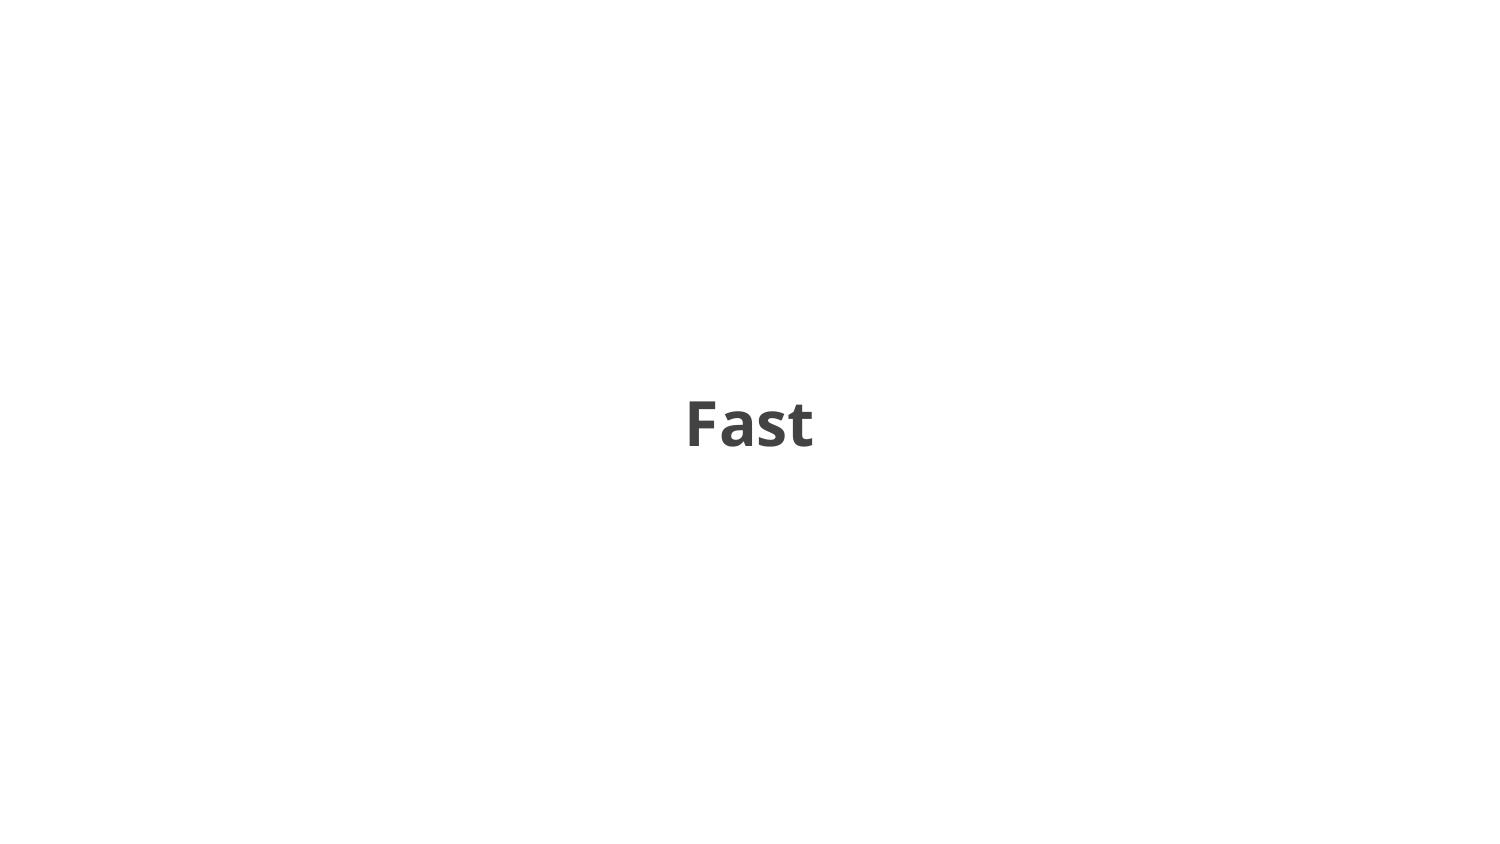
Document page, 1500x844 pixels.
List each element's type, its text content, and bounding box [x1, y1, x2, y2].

text_box Fast [294, 264, 1206, 579]
